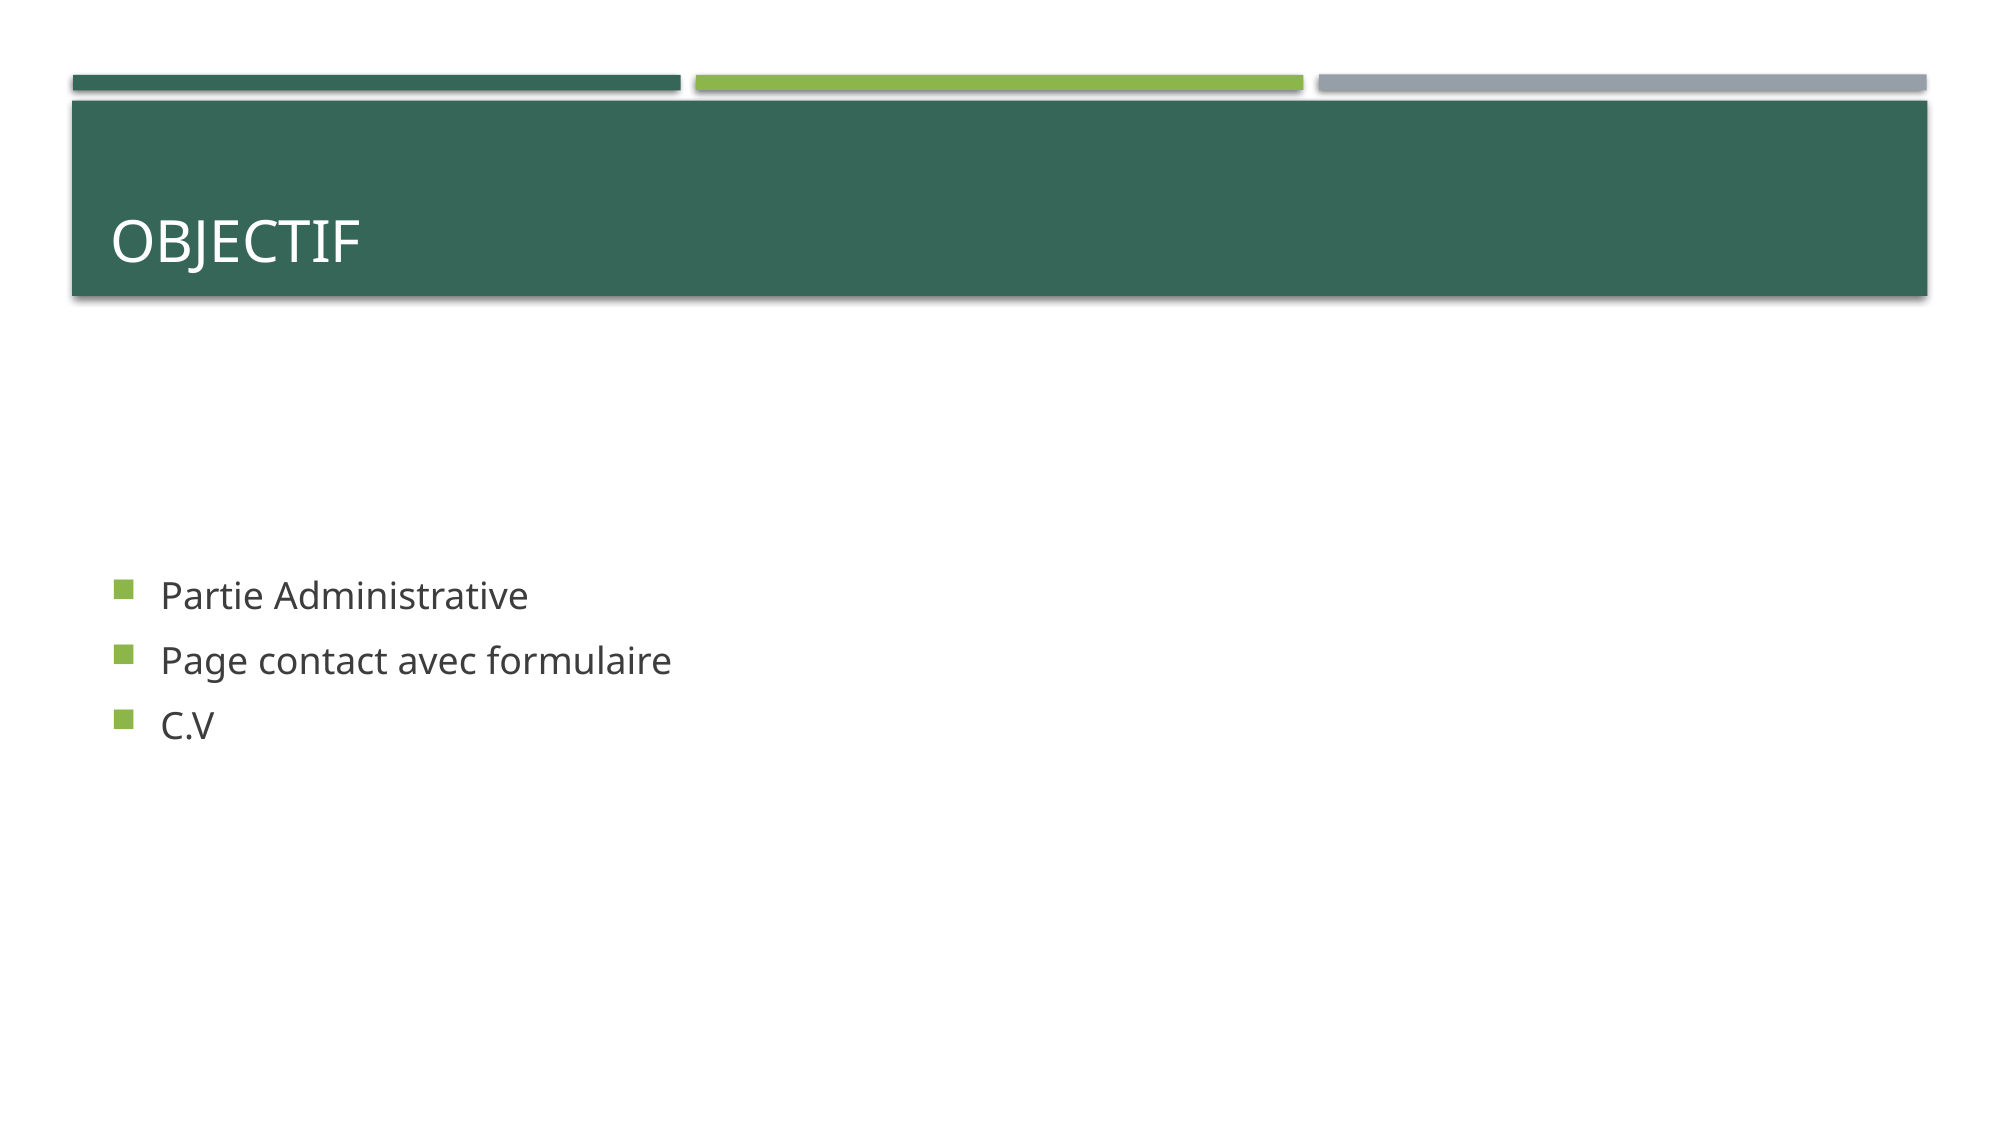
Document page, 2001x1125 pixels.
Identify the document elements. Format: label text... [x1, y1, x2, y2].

title Objectif [95, 115, 1905, 282]
list Partie Administrative Page contact avec formulaire C.V [95, 357, 1905, 962]
